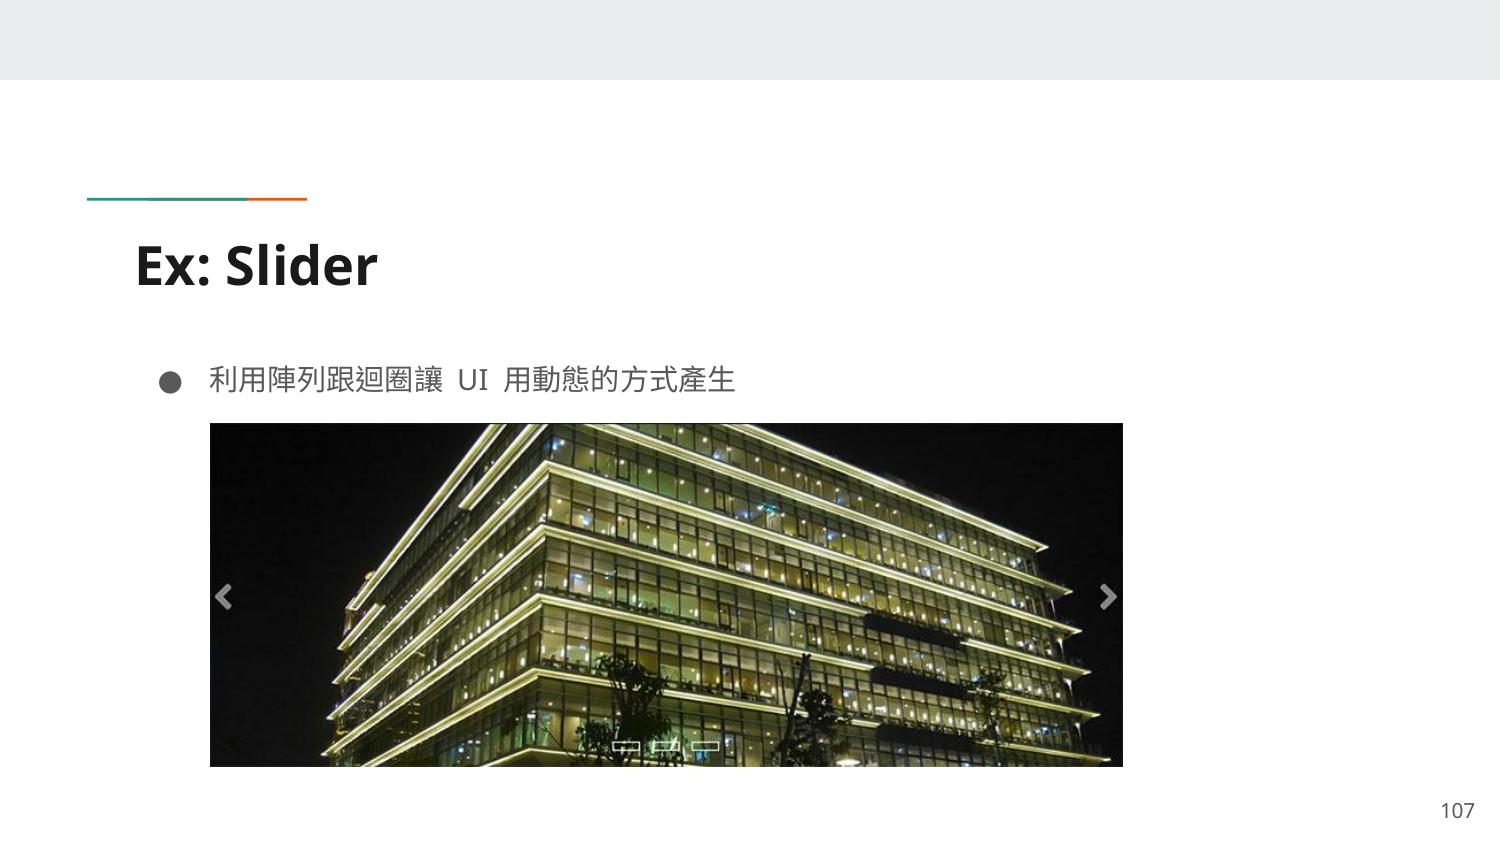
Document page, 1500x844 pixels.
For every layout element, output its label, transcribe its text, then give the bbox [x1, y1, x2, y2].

picture [210, 423, 1123, 767]
list 利用陣列跟迴圈讓 UI 用動態的方式產生 [119, 341, 1420, 712]
title Ex: Slider [119, 216, 1381, 305]
slide_number ‹#› [1400, 779, 1491, 844]
